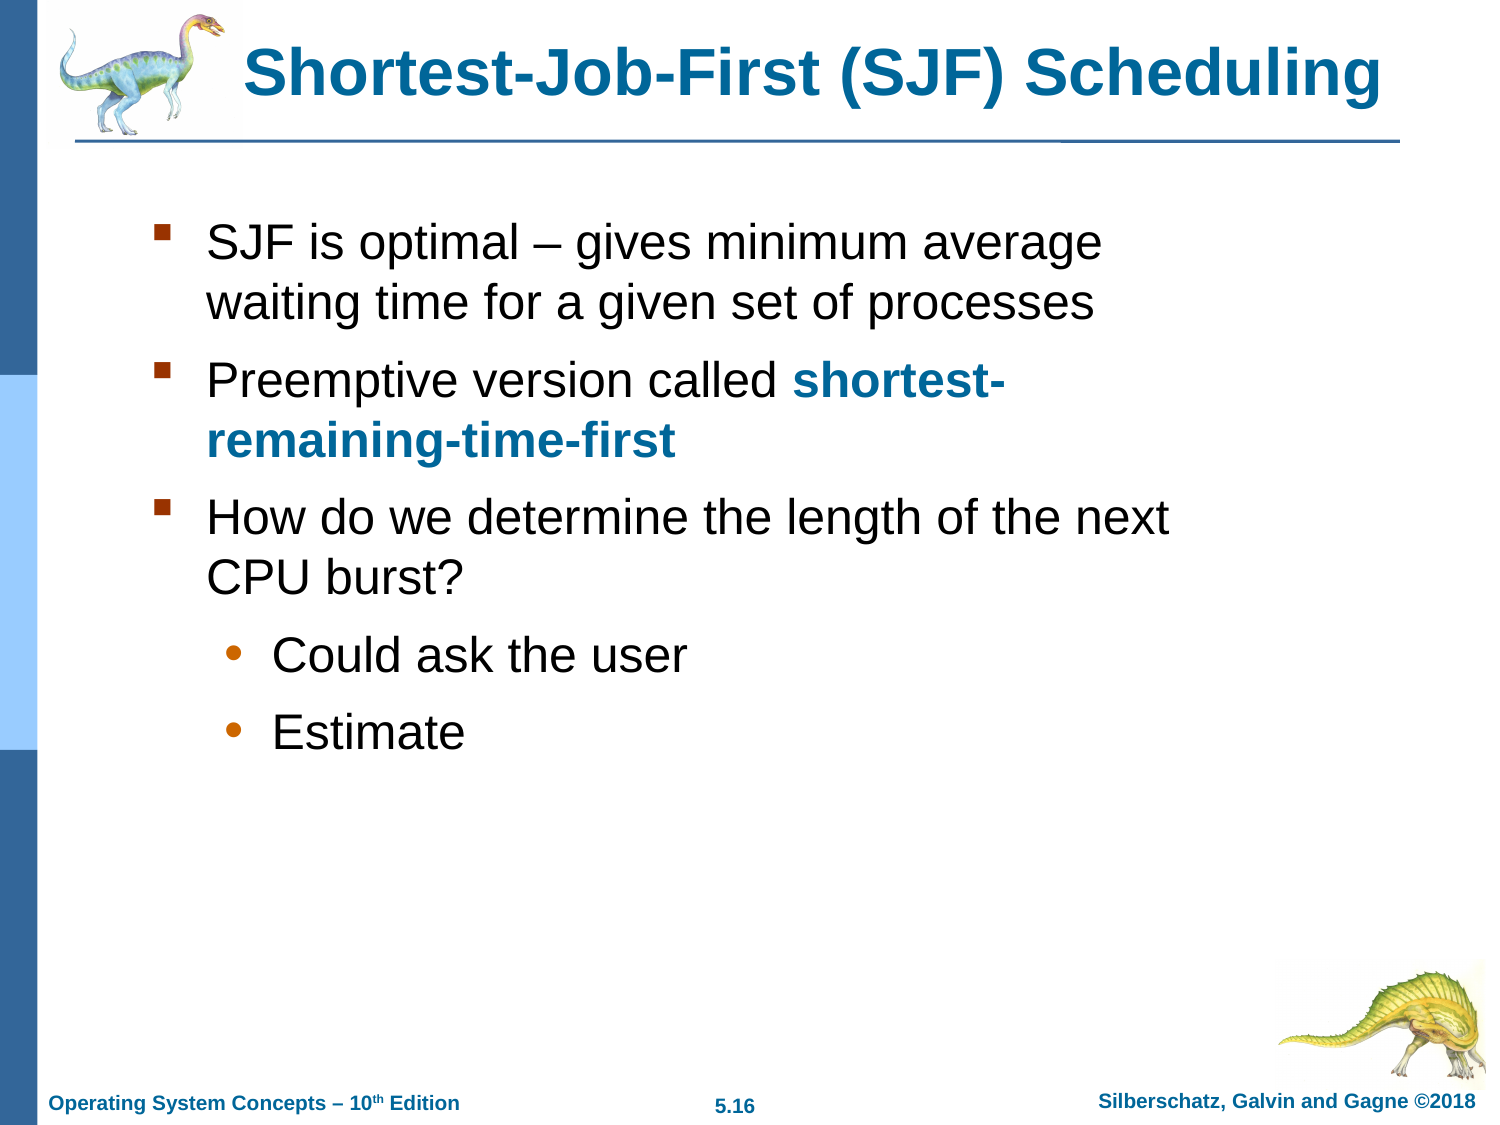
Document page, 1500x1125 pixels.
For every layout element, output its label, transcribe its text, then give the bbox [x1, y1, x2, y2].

title Shortest-Job-First (SJF) Scheduling [181, 21, 1446, 116]
picture [1275, 959, 1486, 1090]
picture [46, 0, 243, 149]
list SJF is optimal – gives minimum average waiting time for a given set of processes Preemptive version called shortest-remaining-time-first How do we determine the length of the next CPU burst? Could ask the user Estimate [134, 202, 1244, 916]
